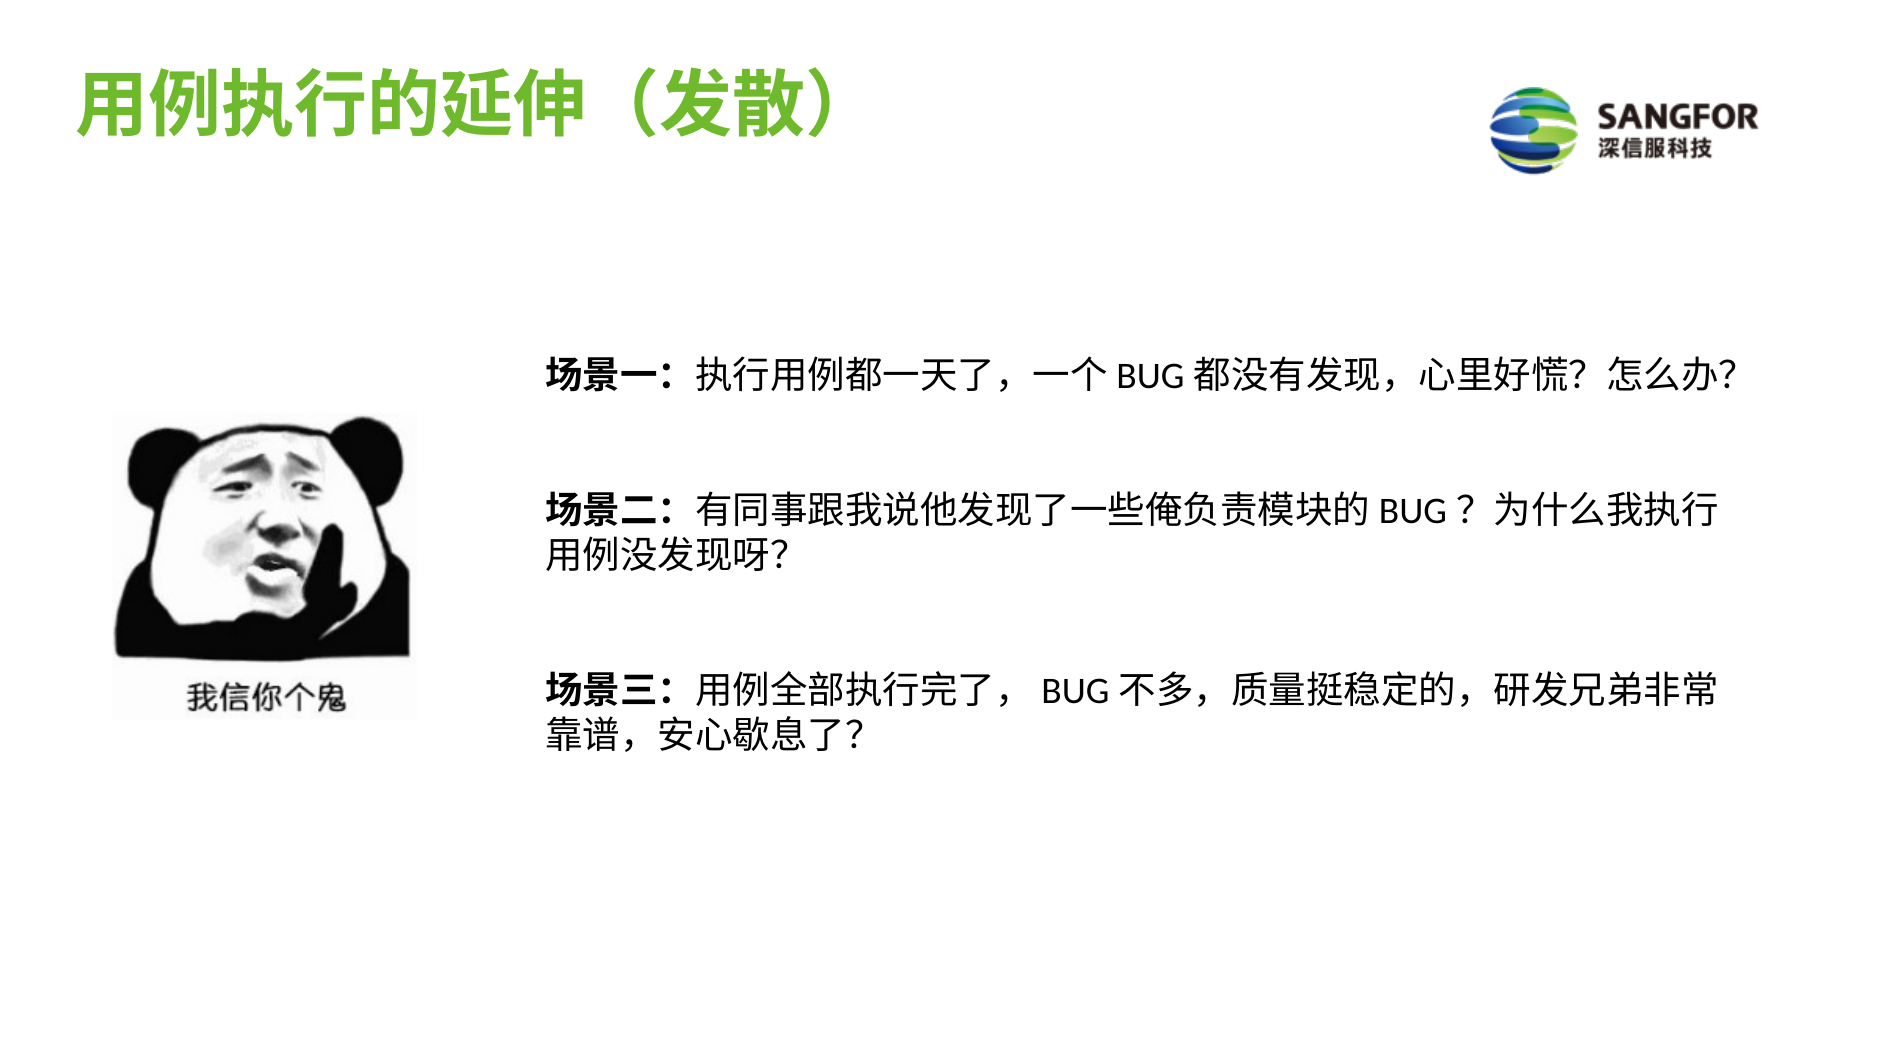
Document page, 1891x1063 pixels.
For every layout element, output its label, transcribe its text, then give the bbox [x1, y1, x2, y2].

picture [1484, 83, 1765, 181]
picture [111, 404, 425, 727]
text_box 场景一：执行用例都一天了，一个BUG都没有发现，心里好慌？怎么办？ 场景二：有同事跟我说他发现了一些俺负责模块的BUG？为什么我执行用例没发现呀？ 场景三：用例全部执行完了，BUG不多，质量挺稳定的，研发兄弟非常靠谱，安心歇息了？ [530, 343, 1754, 764]
text_box 用例执行的延伸（发散） [60, 50, 893, 153]
